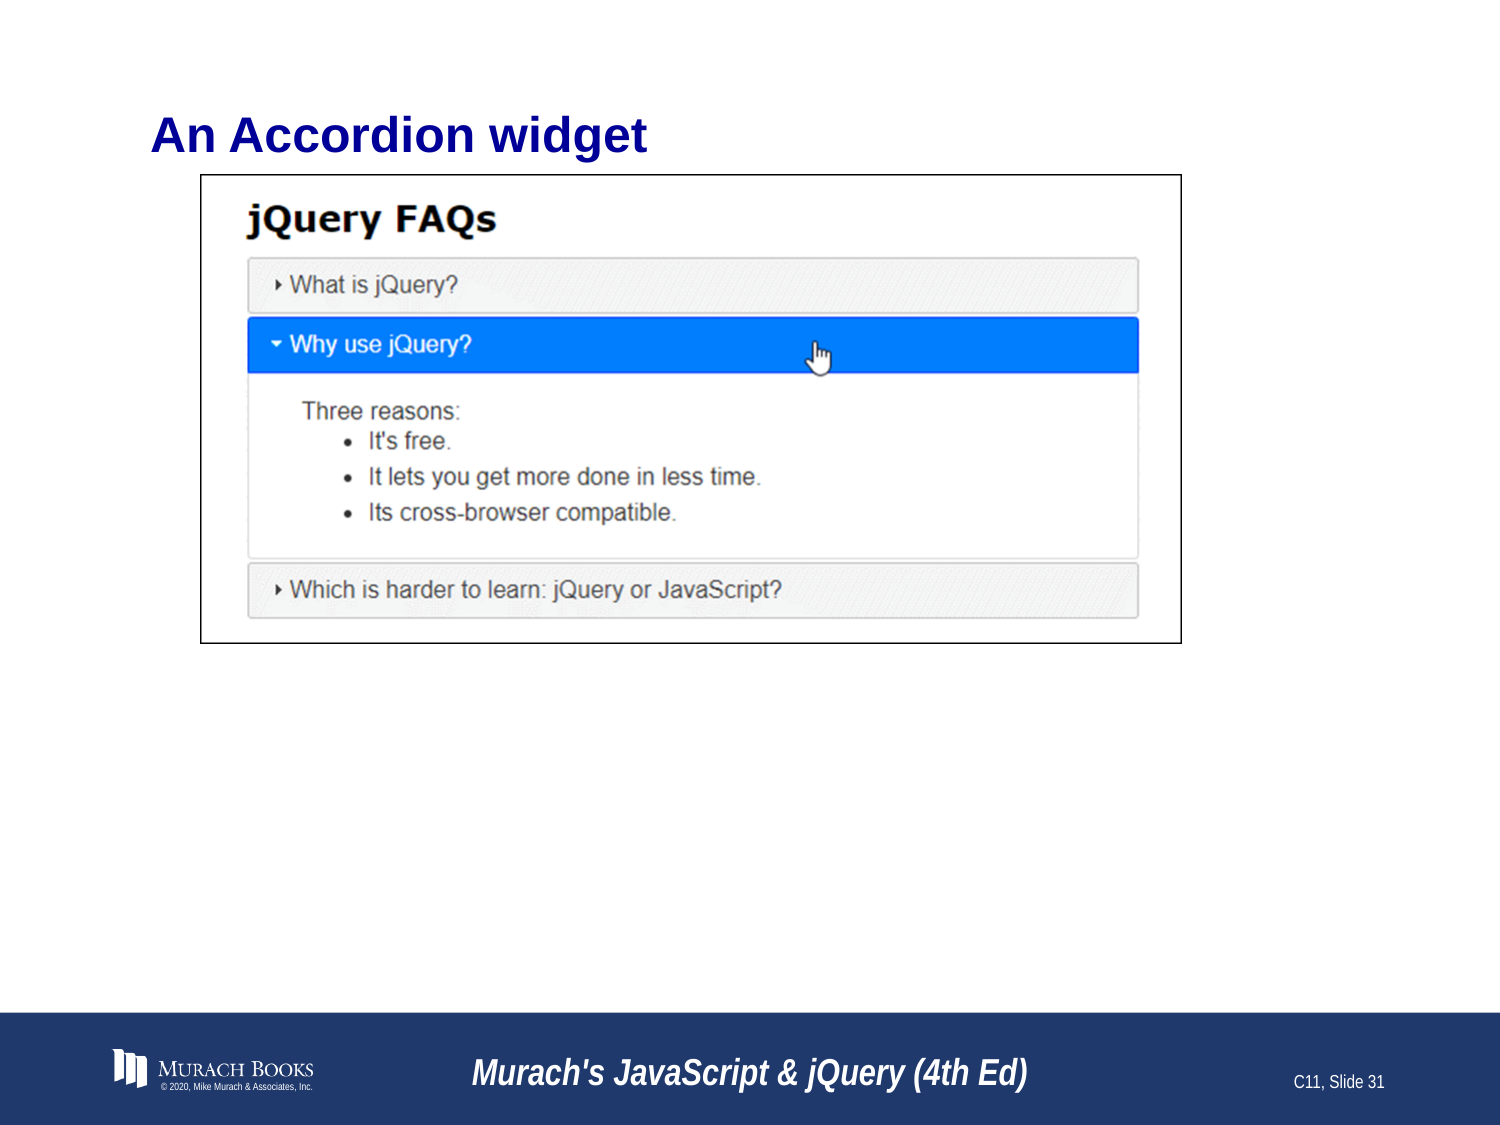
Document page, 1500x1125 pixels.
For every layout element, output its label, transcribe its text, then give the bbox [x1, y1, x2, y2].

slide_number C11, Slide 31 [1087, 1025, 1400, 1100]
title An Accordion widget [150, 102, 1350, 164]
slide_number Murach's JavaScript & jQuery (4th Ed) [463, 1025, 1050, 1100]
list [199, 174, 1182, 645]
footer © 2020, Mike Murach & Associates, Inc. [12, 1025, 463, 1100]
